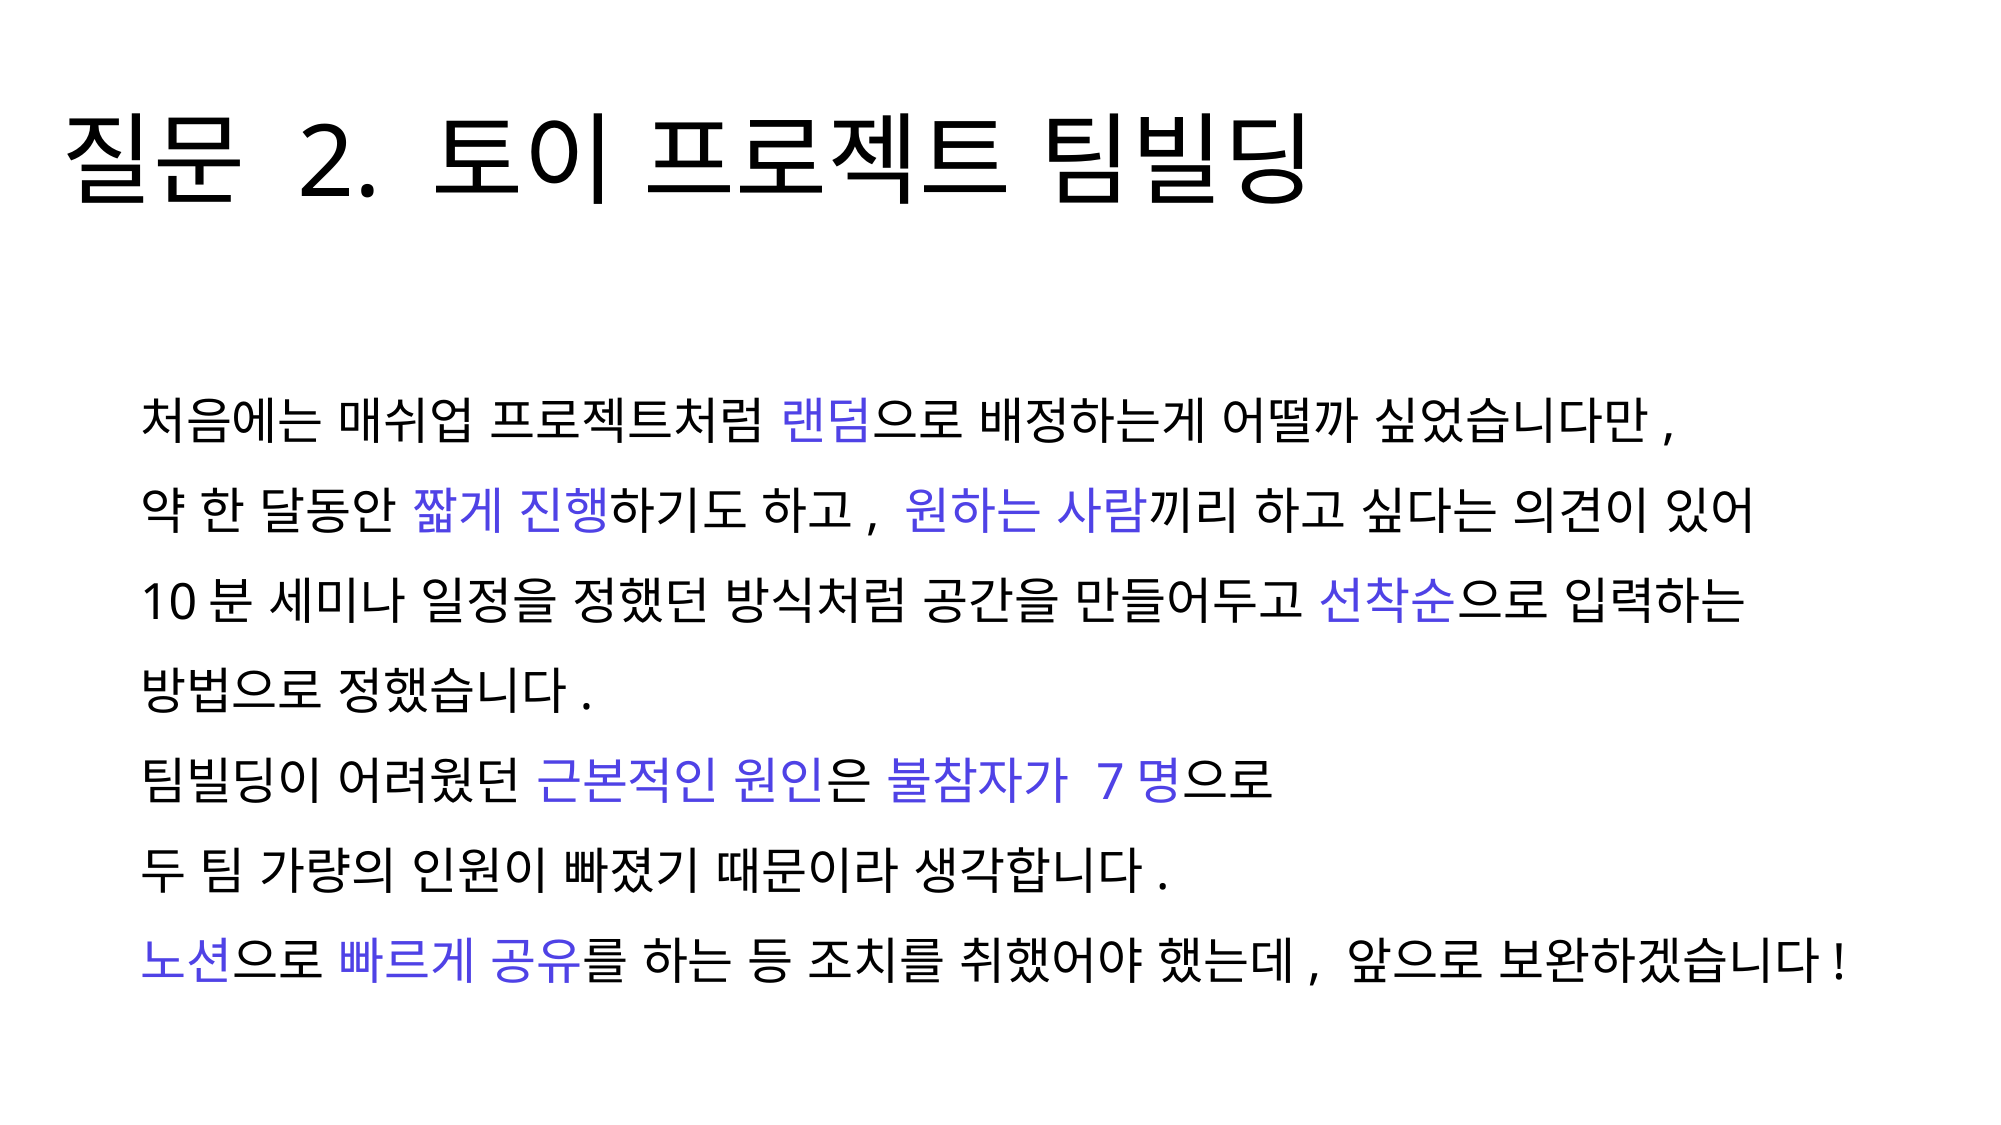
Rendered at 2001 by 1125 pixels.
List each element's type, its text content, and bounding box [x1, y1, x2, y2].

text_box 처음에는 매쉬업 프로젝트처럼 랜덤으로 배정하는게 어떨까 싶었습니다만, 약 한 달동안 짧게 진행하기도 하고, 원하는 사람끼리 하고 싶다는 의견이 있어 10분 세미나 일정을 정했던 방식처럼 공간을 만들어두고 선착순으로 입력하는 방법으로 정했습니다. 팀빌딩이 어려웠던 근본적인 원인은 불참자가 7명으로 두 팀 가량의 인원이 빠졌기 때문이라 생각합니다. 노션으로 빠르게 공유를 하는 등 조치를 취했어야 했는데, 앞으로 보완하겠습니다! [125, 352, 1861, 997]
text_box 질문 2. 토이 프로젝트 팀빌딩 [46, 88, 1331, 224]
